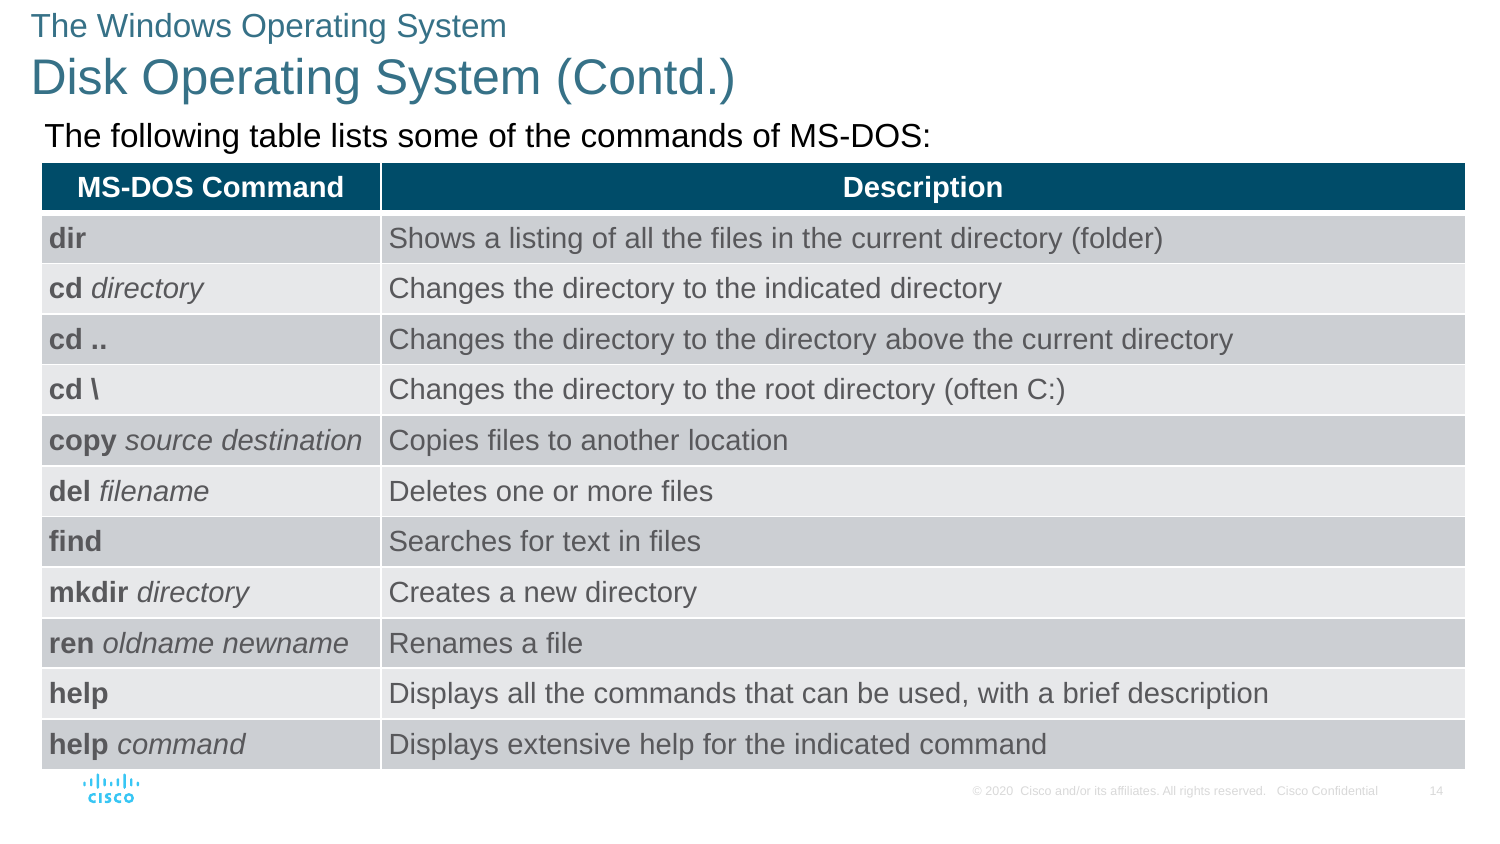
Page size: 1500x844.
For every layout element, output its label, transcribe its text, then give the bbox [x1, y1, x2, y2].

text_box The Windows Operating System Disk Operating System (Contd.) [0, 0, 1477, 117]
table_cell Changes the directory to the indicated directory [382, 264, 1465, 313]
table_cell find [42, 517, 380, 566]
table_cell Displays all the commands that can be used, with a brief description [382, 669, 1465, 718]
table_cell dir [42, 216, 380, 263]
table_cell cd .. [42, 315, 380, 364]
table_cell Searches for text in files [382, 517, 1465, 566]
table_cell mkdir directory [42, 568, 380, 617]
table_cell cd directory [42, 264, 380, 313]
table_cell cd \ [42, 365, 380, 414]
table_cell Changes the directory to the directory above the current directory [382, 315, 1465, 364]
table_cell ren oldname newname [42, 619, 380, 667]
text_box The following table lists some of the commands of MS-DOS: [29, 106, 993, 162]
table_header MS-DOS Command [42, 163, 380, 210]
table_cell Displays extensive help for the indicated command [382, 720, 1465, 769]
table_cell help command [42, 720, 380, 769]
table_cell Renames a file [382, 619, 1465, 667]
table_cell help [42, 669, 380, 718]
table_cell Shows a listing of all the files in the current directory (folder) [382, 216, 1465, 263]
table_cell Creates a new directory [382, 568, 1465, 617]
table_cell Deletes one or more files [382, 467, 1465, 516]
table_cell Copies files to another location [382, 416, 1465, 465]
table_header Description [382, 163, 1465, 210]
table_cell del filename [42, 467, 380, 516]
table_cell copy source destination [42, 416, 380, 465]
table_cell Changes the directory to the root directory (often C:) [382, 365, 1465, 414]
